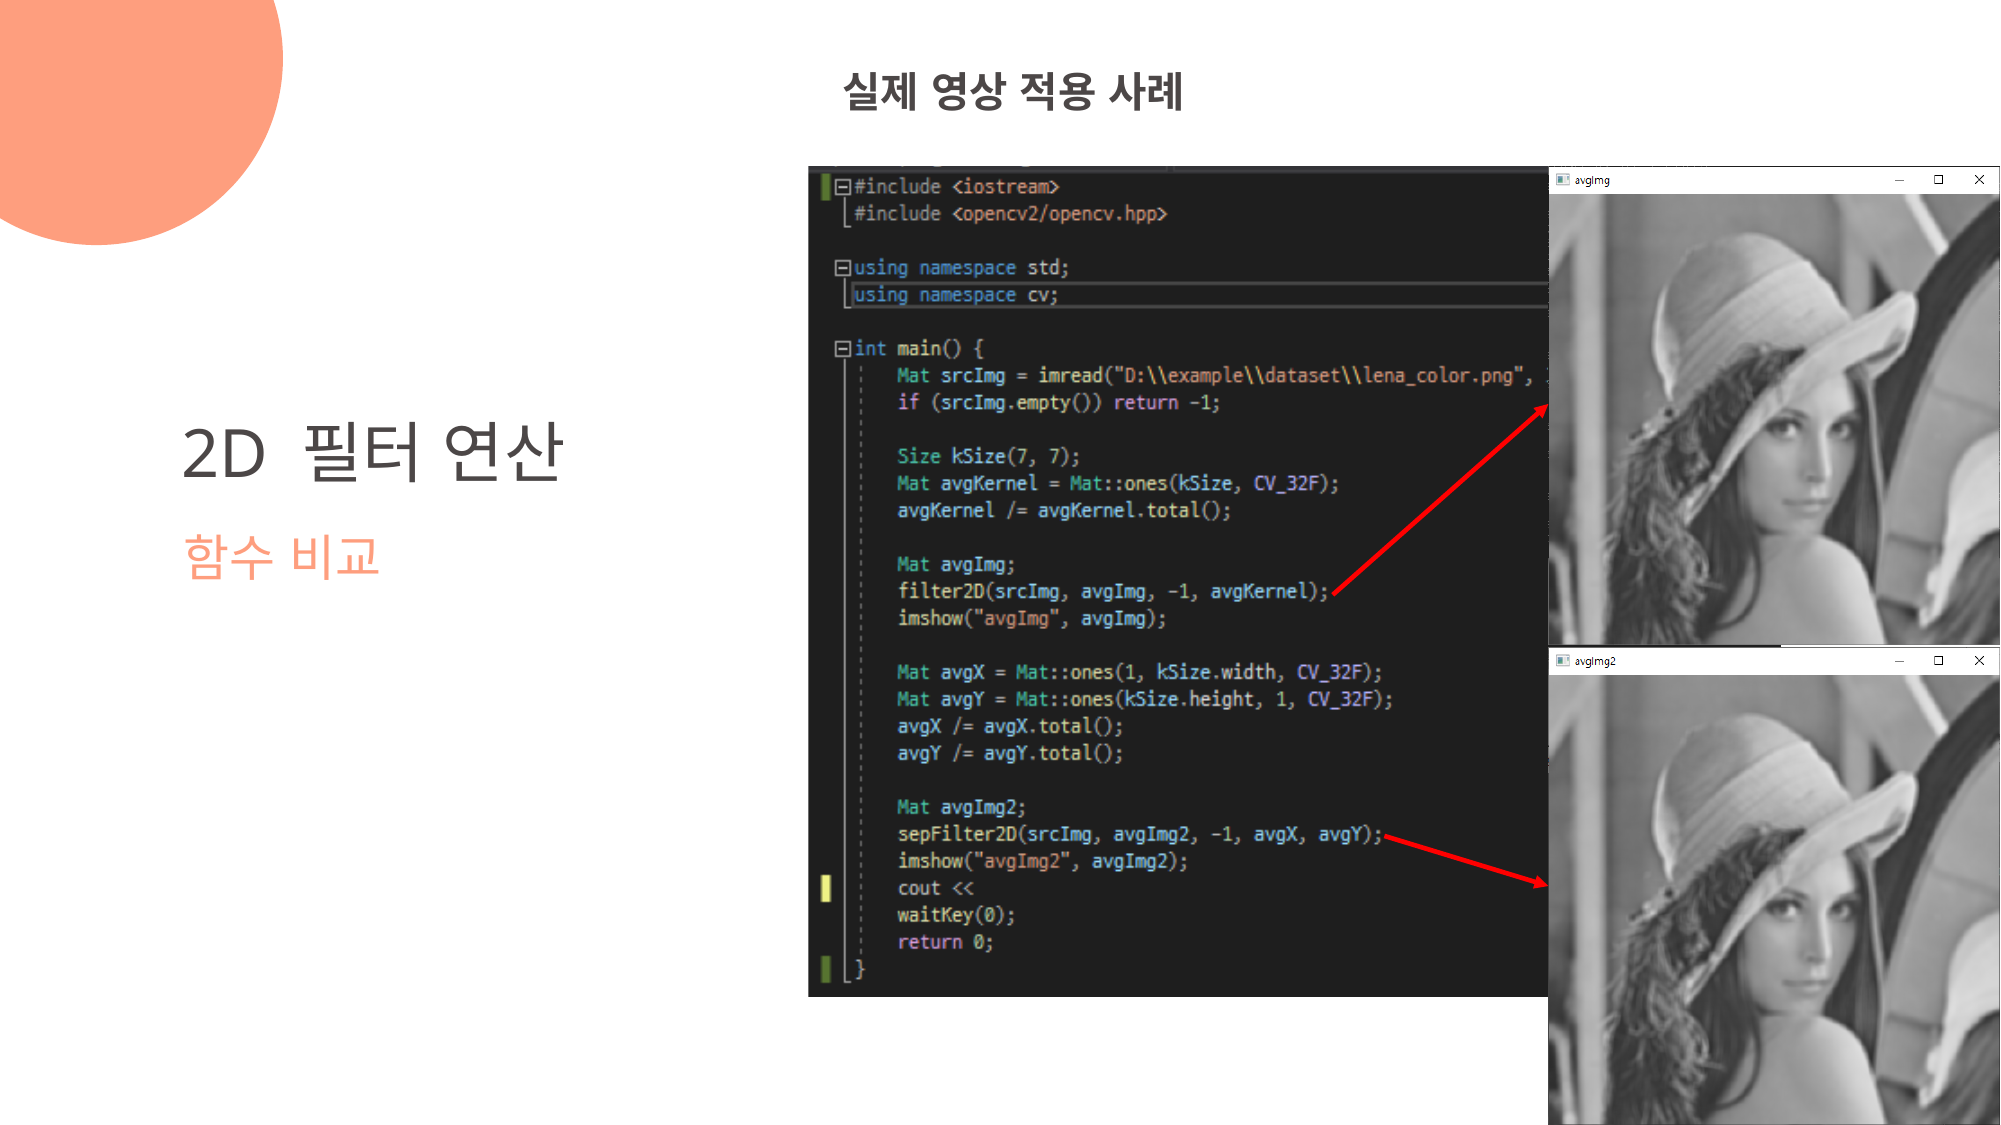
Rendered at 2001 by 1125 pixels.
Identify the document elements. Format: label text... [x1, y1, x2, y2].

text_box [1384, 835, 1549, 886]
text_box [157, 403, 590, 595]
text_box 실제 영상 적용 사례 [827, 58, 1201, 124]
picture [808, 166, 2000, 1125]
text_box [1332, 403, 1549, 595]
text_box [0, 0, 284, 247]
